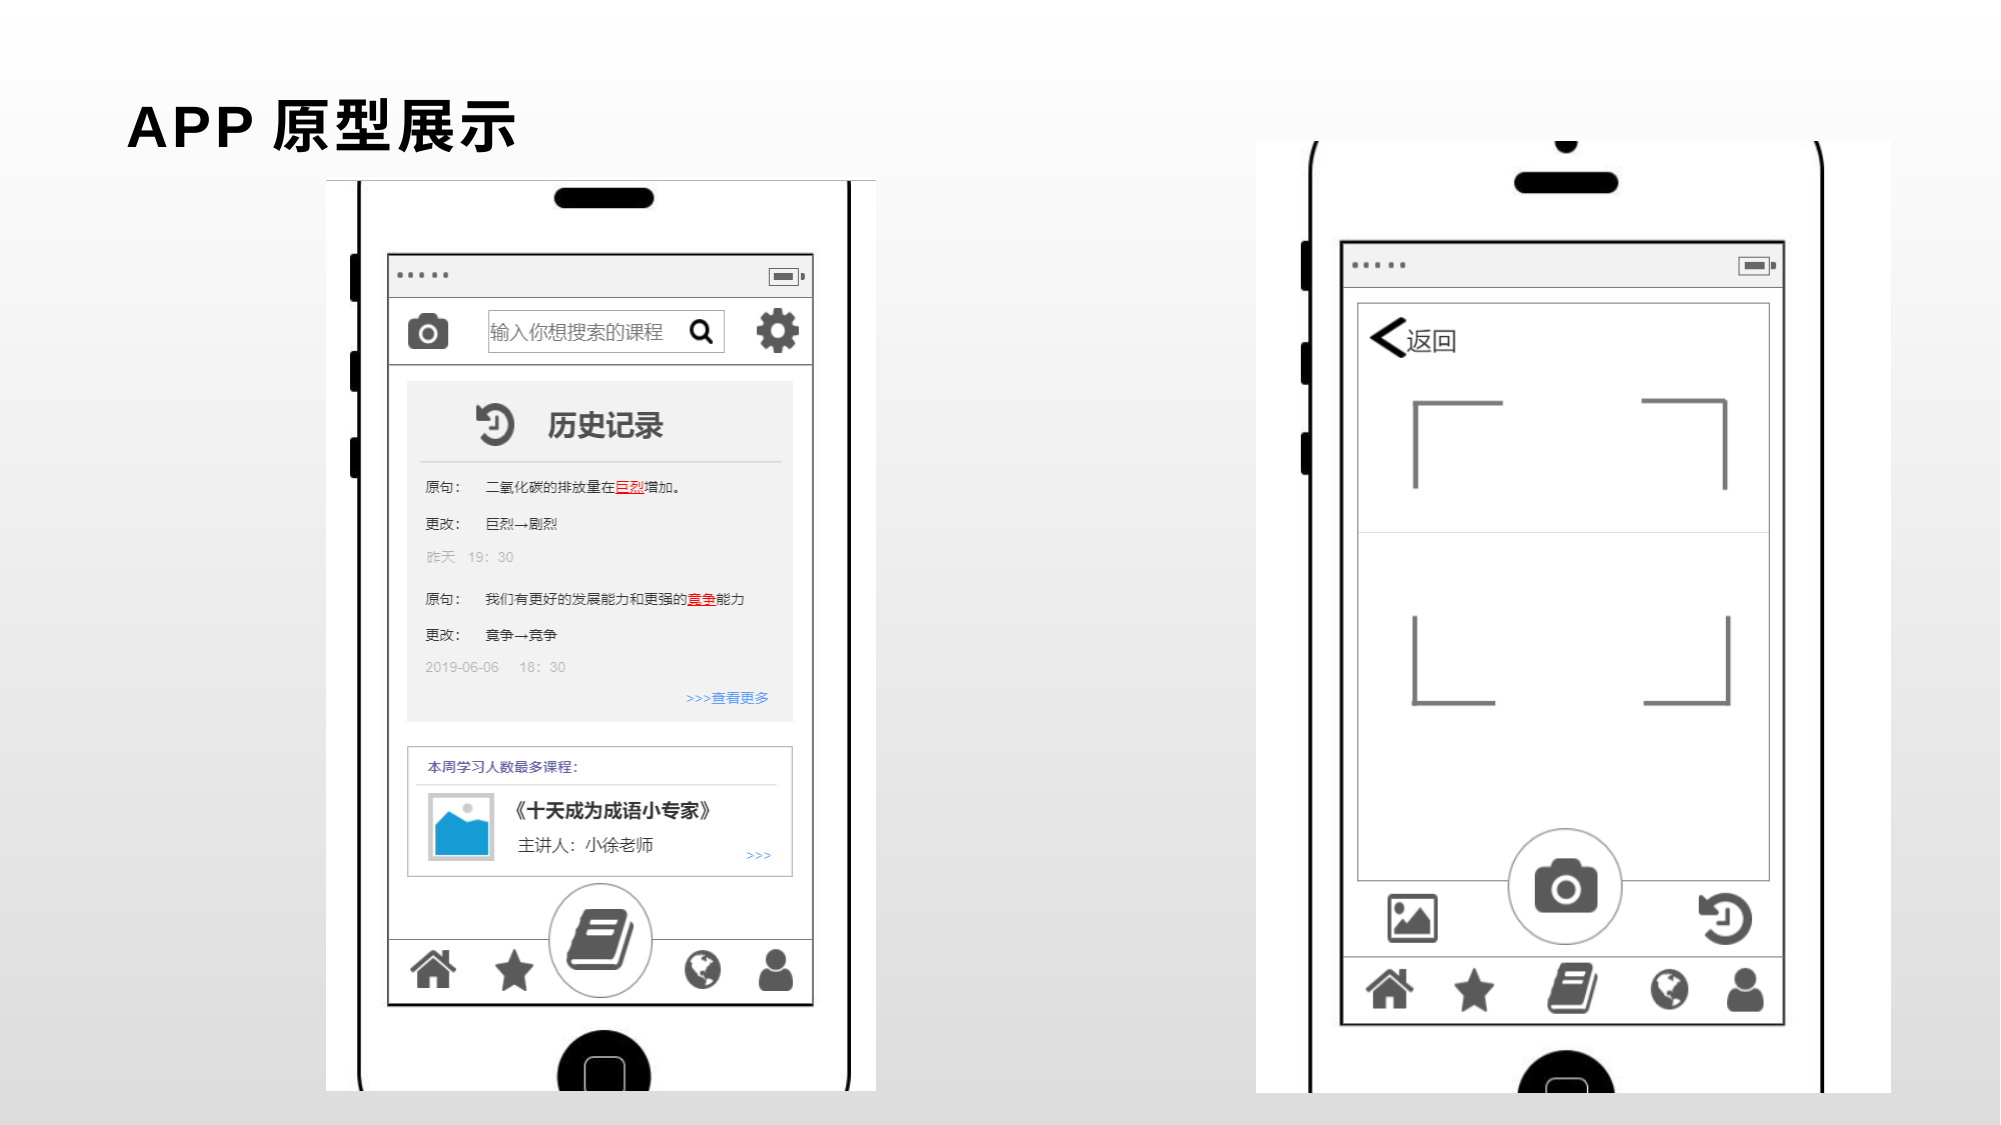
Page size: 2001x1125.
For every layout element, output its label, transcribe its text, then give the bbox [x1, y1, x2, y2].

title APP原型展示 [109, 70, 1891, 178]
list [326, 177, 876, 1091]
picture [1256, 141, 1891, 1093]
